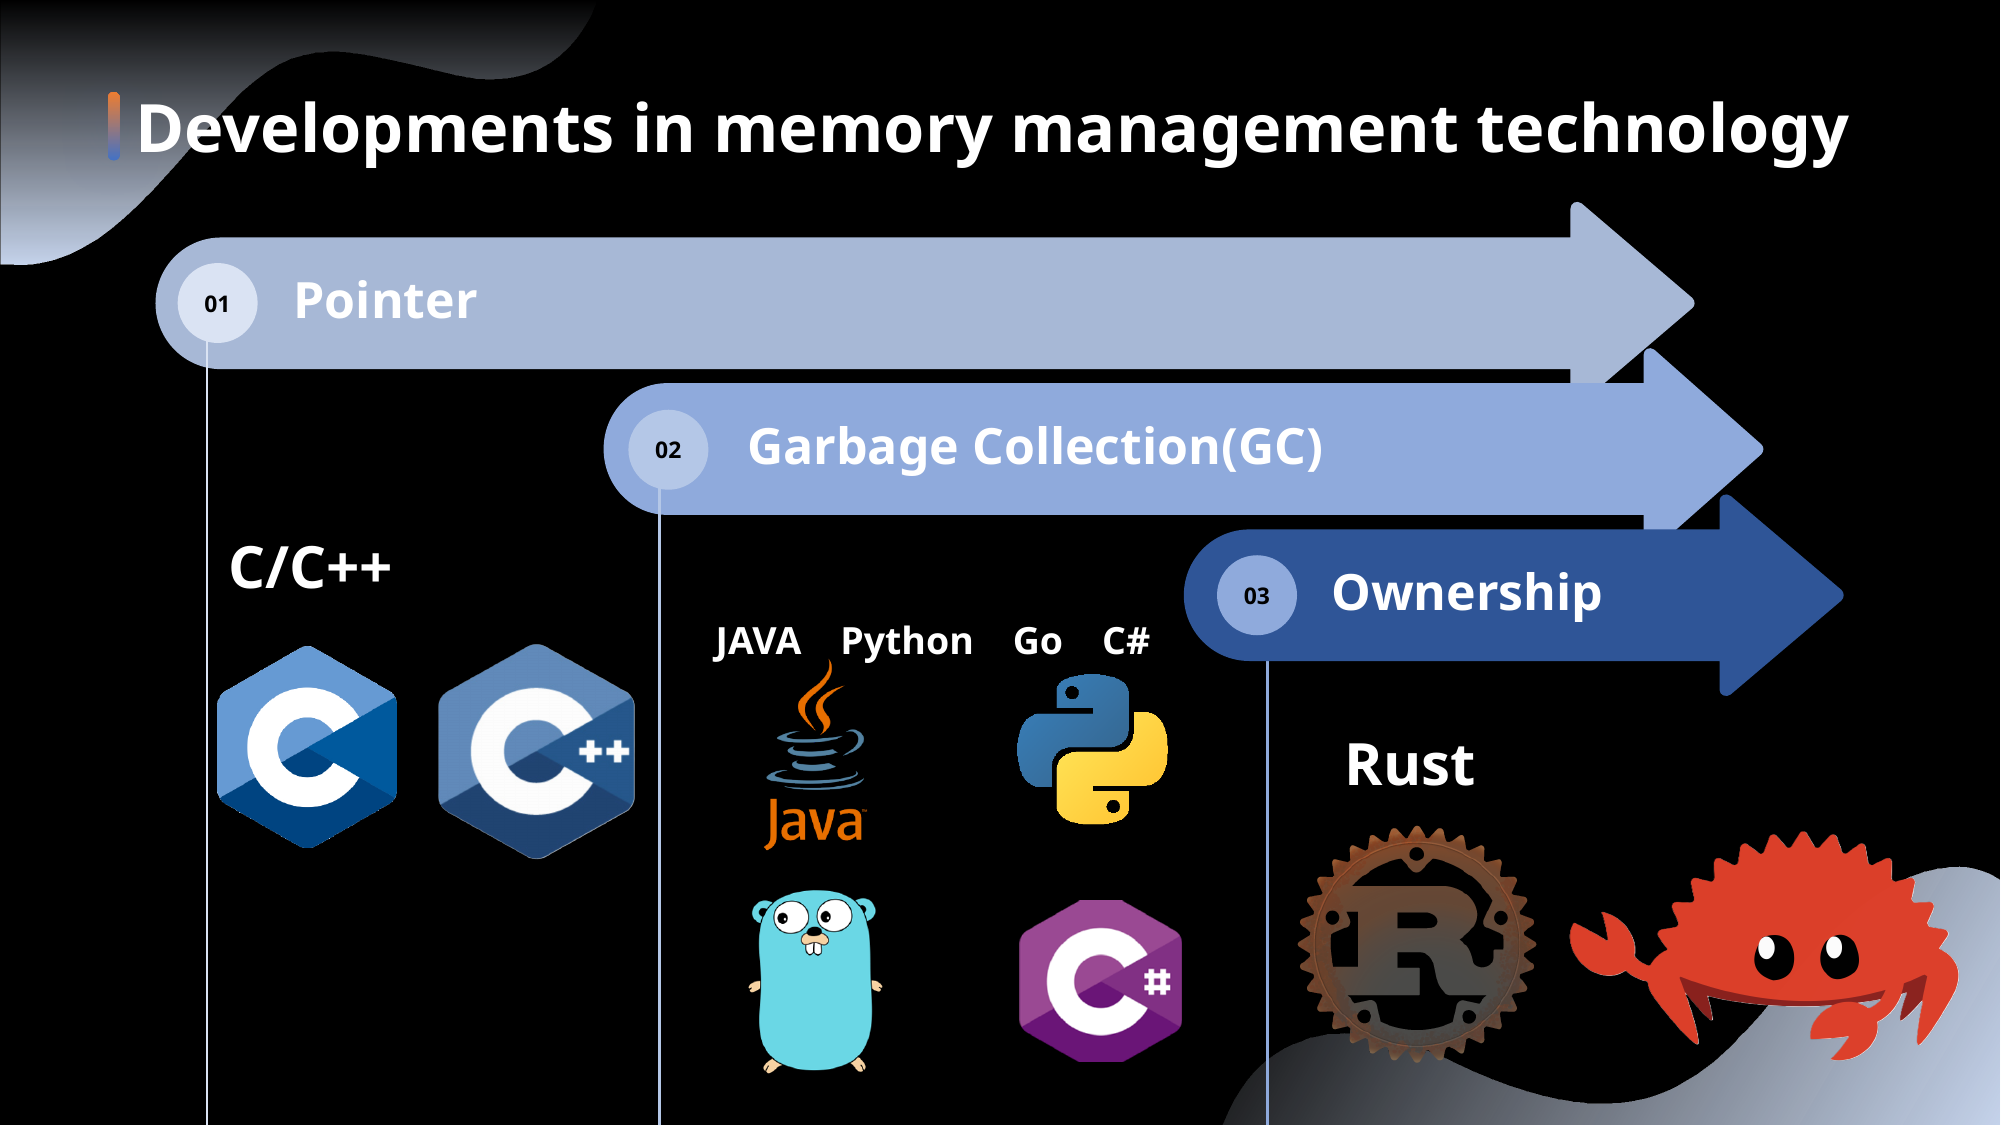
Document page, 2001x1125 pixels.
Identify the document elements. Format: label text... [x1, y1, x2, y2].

picture [711, 877, 919, 1085]
picture [217, 646, 397, 848]
picture [1019, 900, 1182, 1063]
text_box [155, 199, 1845, 1125]
picture [1567, 827, 1973, 1069]
picture [718, 657, 912, 851]
picture [1295, 824, 1538, 1066]
text_box [107, 90, 121, 162]
picture [432, 635, 636, 864]
text_box Developments in memory management technology [135, 86, 1961, 167]
picture [1017, 674, 1168, 825]
